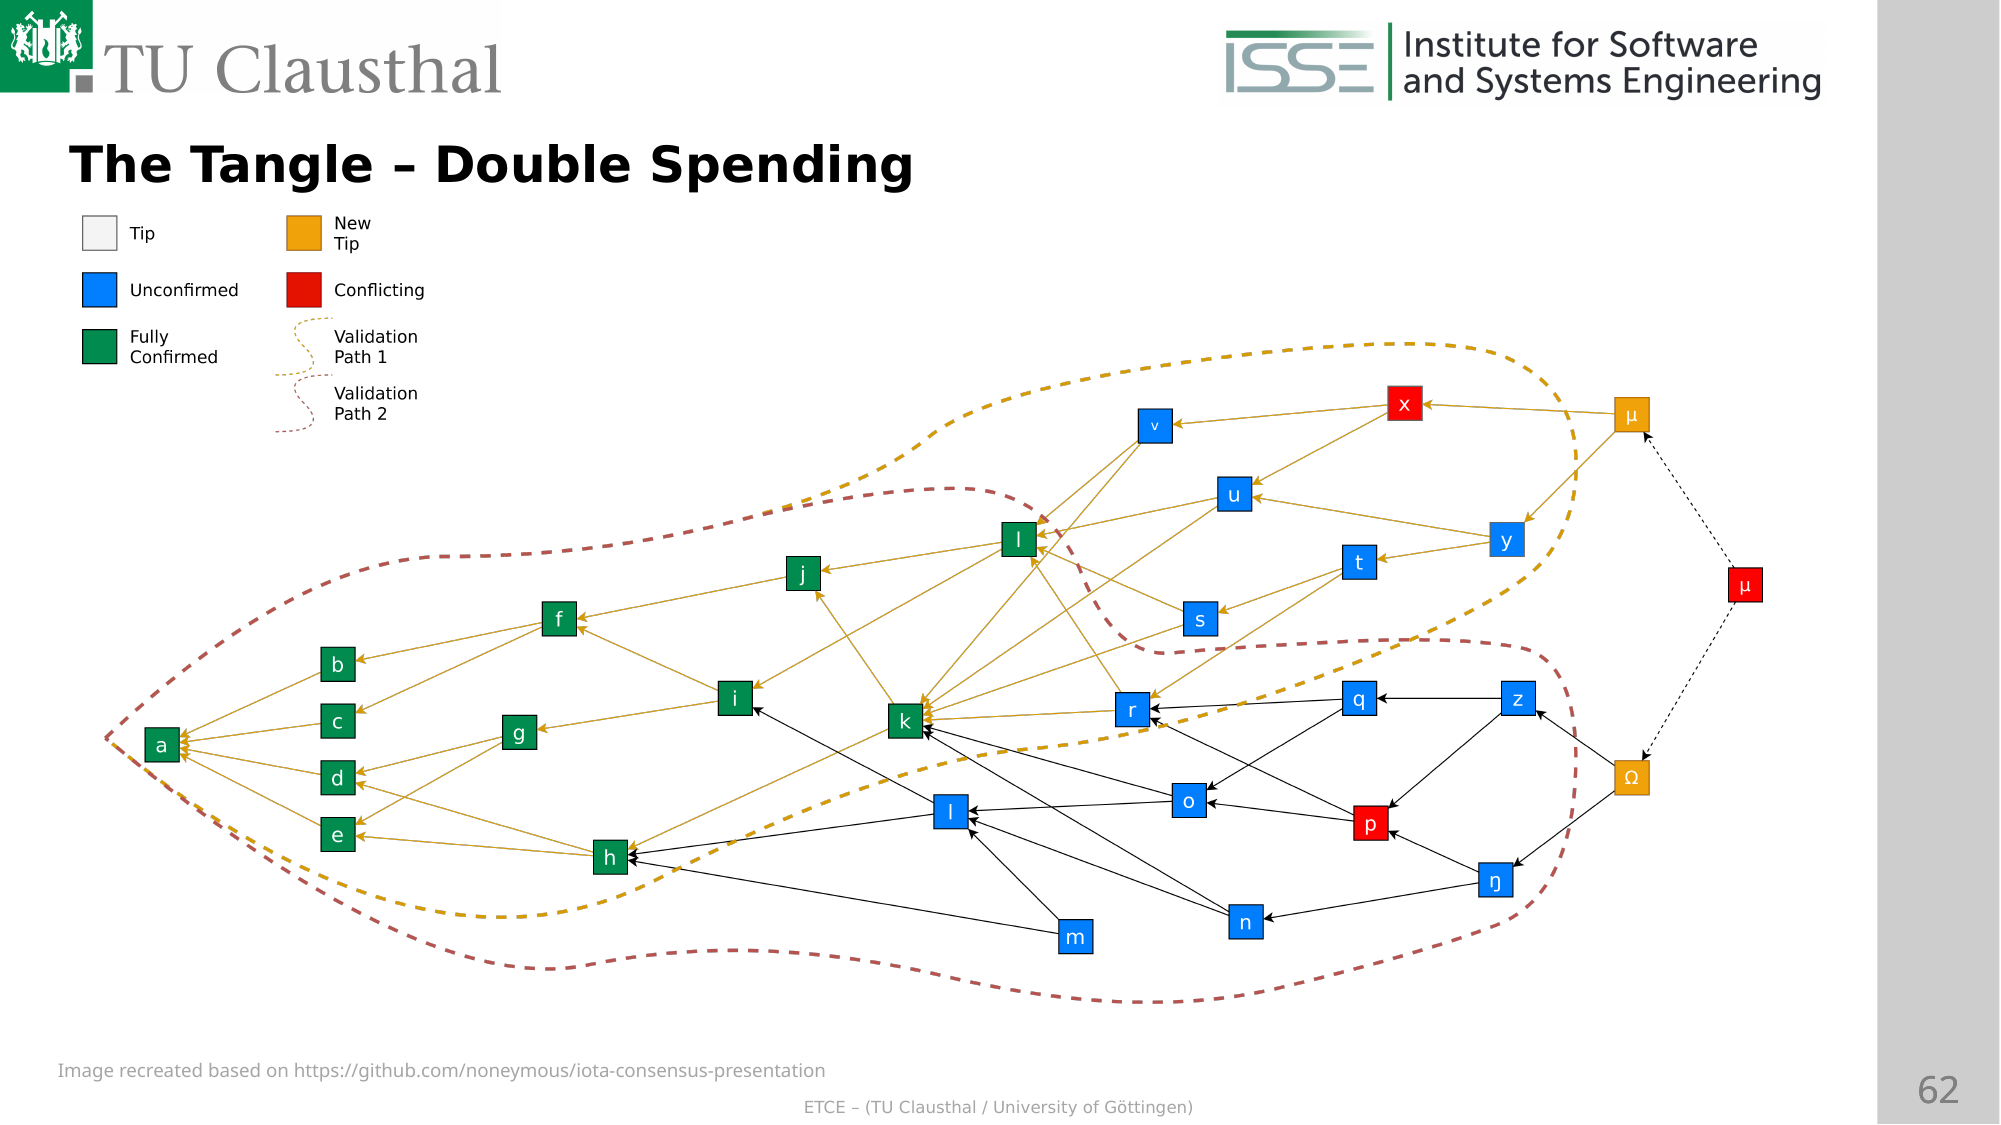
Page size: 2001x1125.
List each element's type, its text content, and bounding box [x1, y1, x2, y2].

picture [1218, 22, 1826, 107]
picture [0, 0, 501, 93]
picture [82, 212, 1763, 1005]
text_box Image recreated based on https://github.com/noneymous/iota-consensus-presentation [43, 1051, 1521, 1089]
text_box The Tangle – Double Spending [55, 125, 1819, 208]
